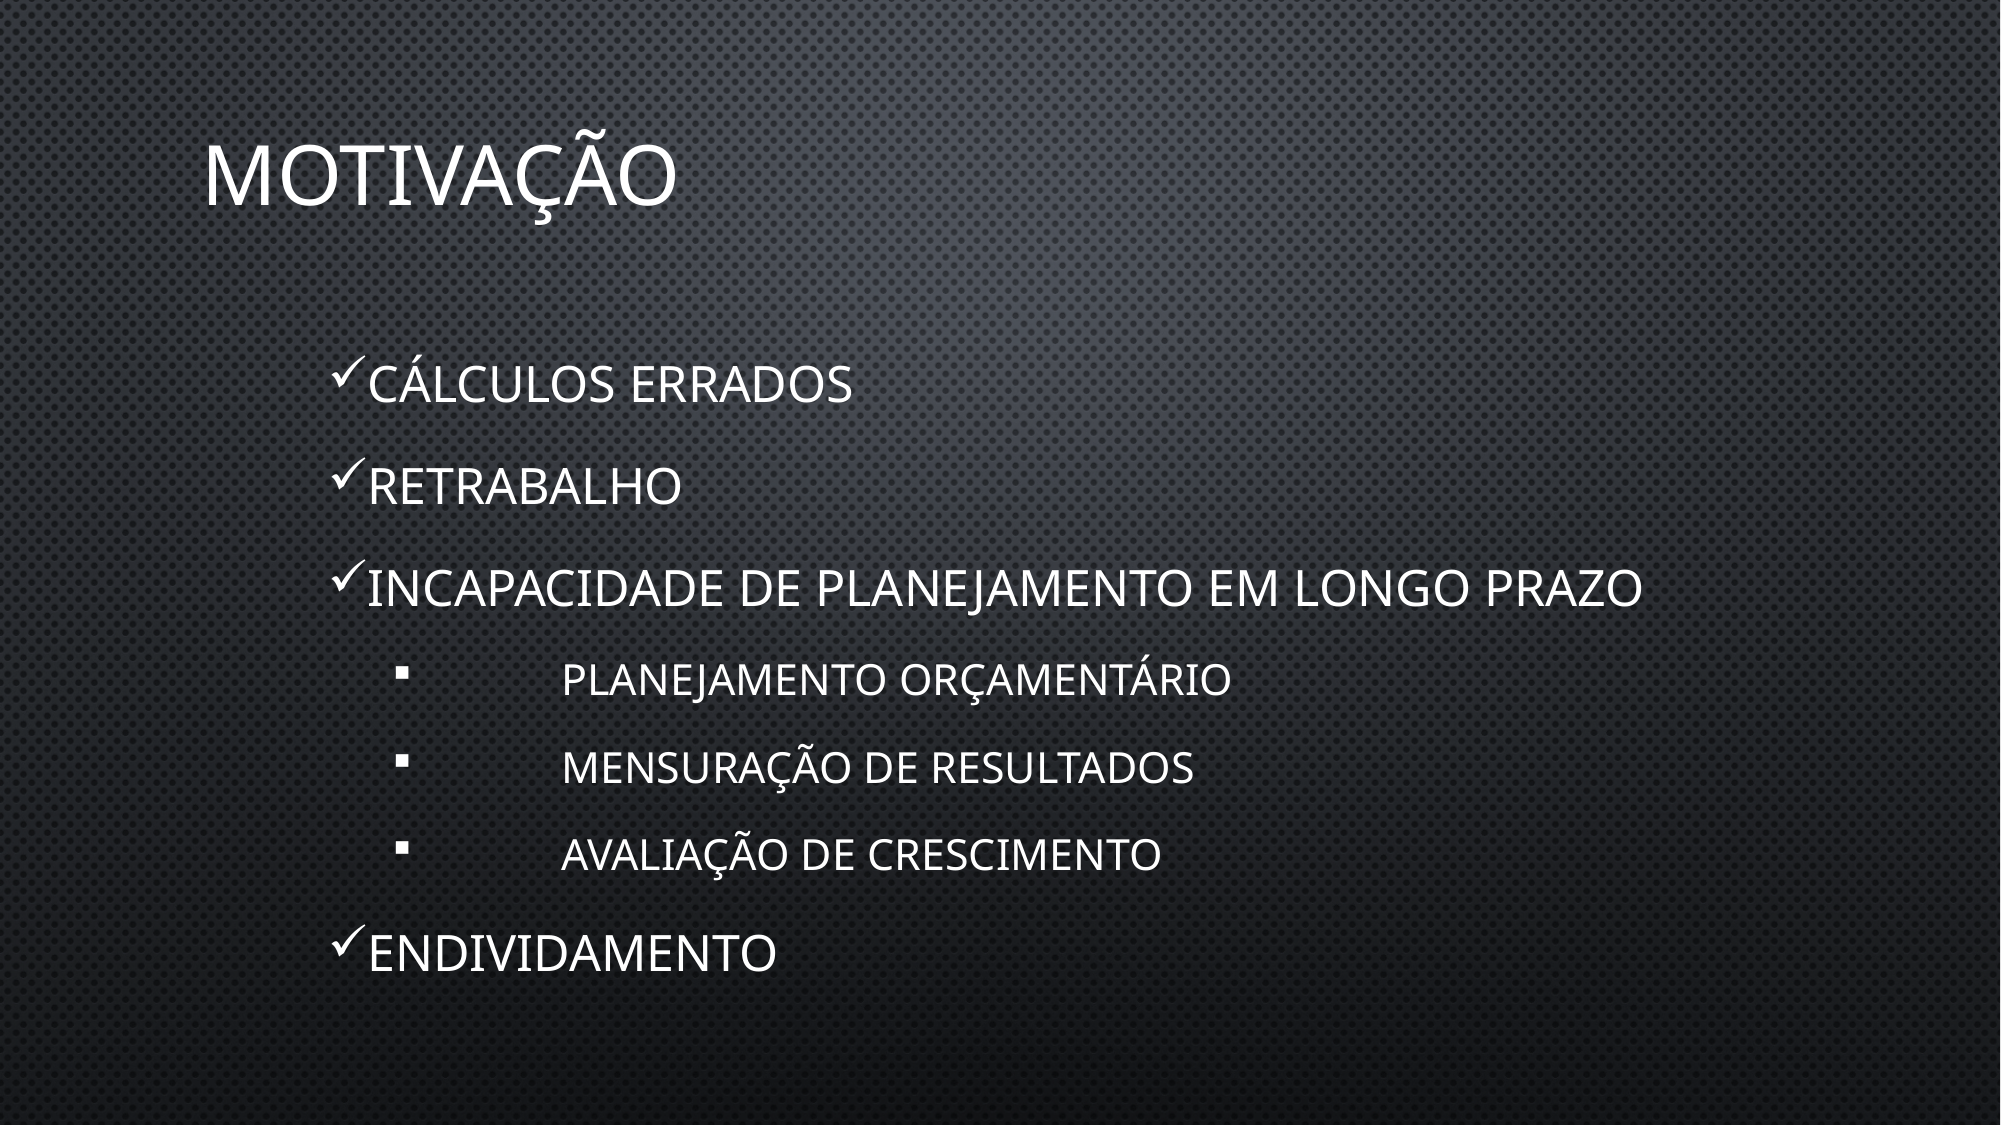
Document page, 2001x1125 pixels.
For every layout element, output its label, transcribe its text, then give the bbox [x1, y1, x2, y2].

text_box Motivação [187, 16, 1813, 329]
text_box Cálculos errados Retrabalho Incapacidade de Planejamento em Longo Prazo Planejamento Orçamentário Mensuração de Resultados Avaliação de Crescimento Endividamento [312, 302, 1938, 990]
picture [0, 0, 2001, 1125]
